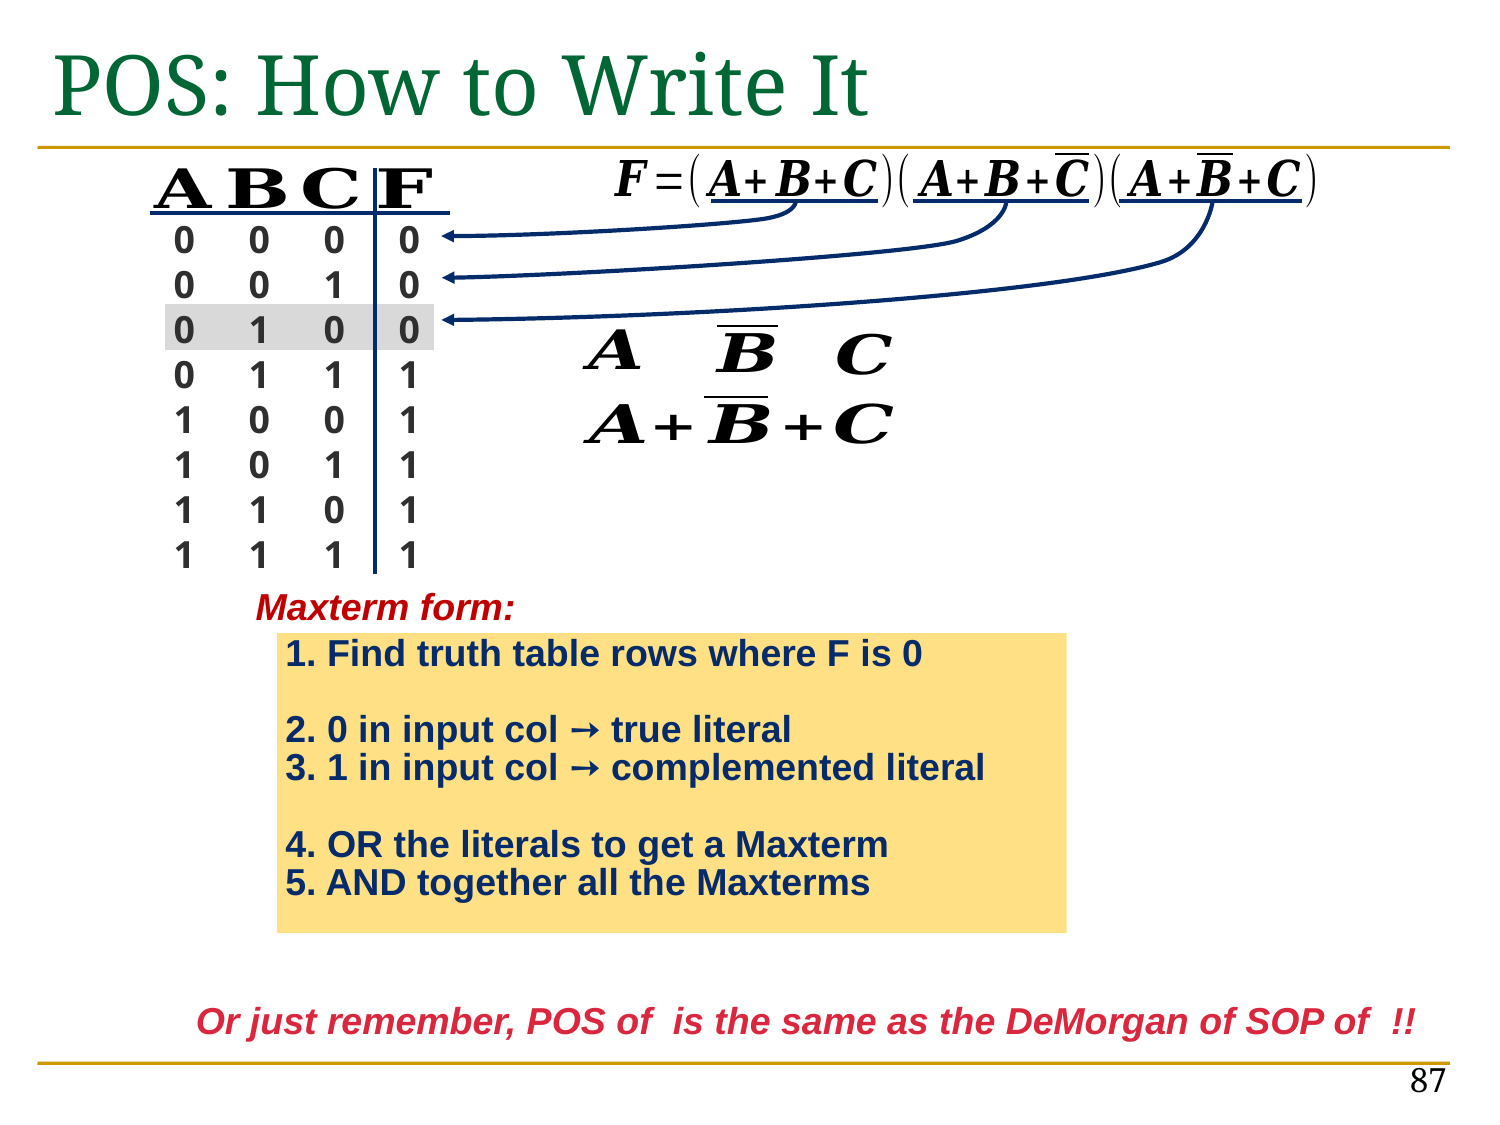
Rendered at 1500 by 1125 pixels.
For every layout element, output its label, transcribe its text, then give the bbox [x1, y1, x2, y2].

table_cell 0 [377, 258, 436, 303]
table_cell 1 [377, 484, 450, 529]
table_cell 1 [377, 439, 450, 484]
table_cell 0 [300, 215, 373, 258]
table_cell 1 [150, 393, 225, 439]
table_cell 1 [300, 439, 373, 484]
table_cell 0 [377, 215, 435, 258]
table_cell 1 [300, 258, 373, 303]
table_cell 0 [150, 258, 225, 303]
table_cell 0 [300, 484, 373, 529]
table_cell 0 [300, 303, 373, 348]
text_box 1. Find truth table rows where F is 0 2. 0 in input col ➙ true literal 3. 1 in input col ➙ complemented literal 4. OR the literals to get a Maxterm 5. AND together all the Maxterms [275, 631, 1075, 908]
table_cell 1 [225, 529, 300, 574]
table_cell 0 [150, 215, 225, 258]
slide_number 87 [1111, 1036, 1462, 1112]
table_cell 1 [225, 348, 300, 393]
table_cell 1 [377, 393, 450, 439]
table_cell 0 [225, 215, 300, 258]
table_cell 1 [300, 529, 373, 574]
table_header [150, 168, 225, 211]
table_cell 1 [150, 439, 225, 484]
table_header [377, 168, 450, 211]
table_cell 1 [225, 484, 300, 529]
text_box Maxterm form: [245, 585, 527, 632]
table_cell 1 [300, 348, 373, 393]
table_cell 0 [150, 348, 225, 393]
table_cell 1 [225, 303, 300, 348]
table_cell 1 [150, 484, 225, 529]
table_header [300, 168, 373, 211]
table_cell 0 [225, 258, 300, 303]
table_header [225, 168, 300, 211]
table_cell 0 [300, 393, 373, 439]
table_cell 0 [377, 303, 450, 348]
table_cell 0 [225, 393, 300, 439]
table_cell 1 [150, 529, 225, 574]
title POS: How to Write It [37, 24, 1450, 200]
table_cell 1 [377, 348, 450, 393]
table_cell 0 [225, 439, 300, 484]
table_cell 0 [150, 303, 225, 348]
table_cell 1 [377, 529, 450, 574]
text_box [277, 908, 1067, 934]
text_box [441, 200, 1302, 321]
